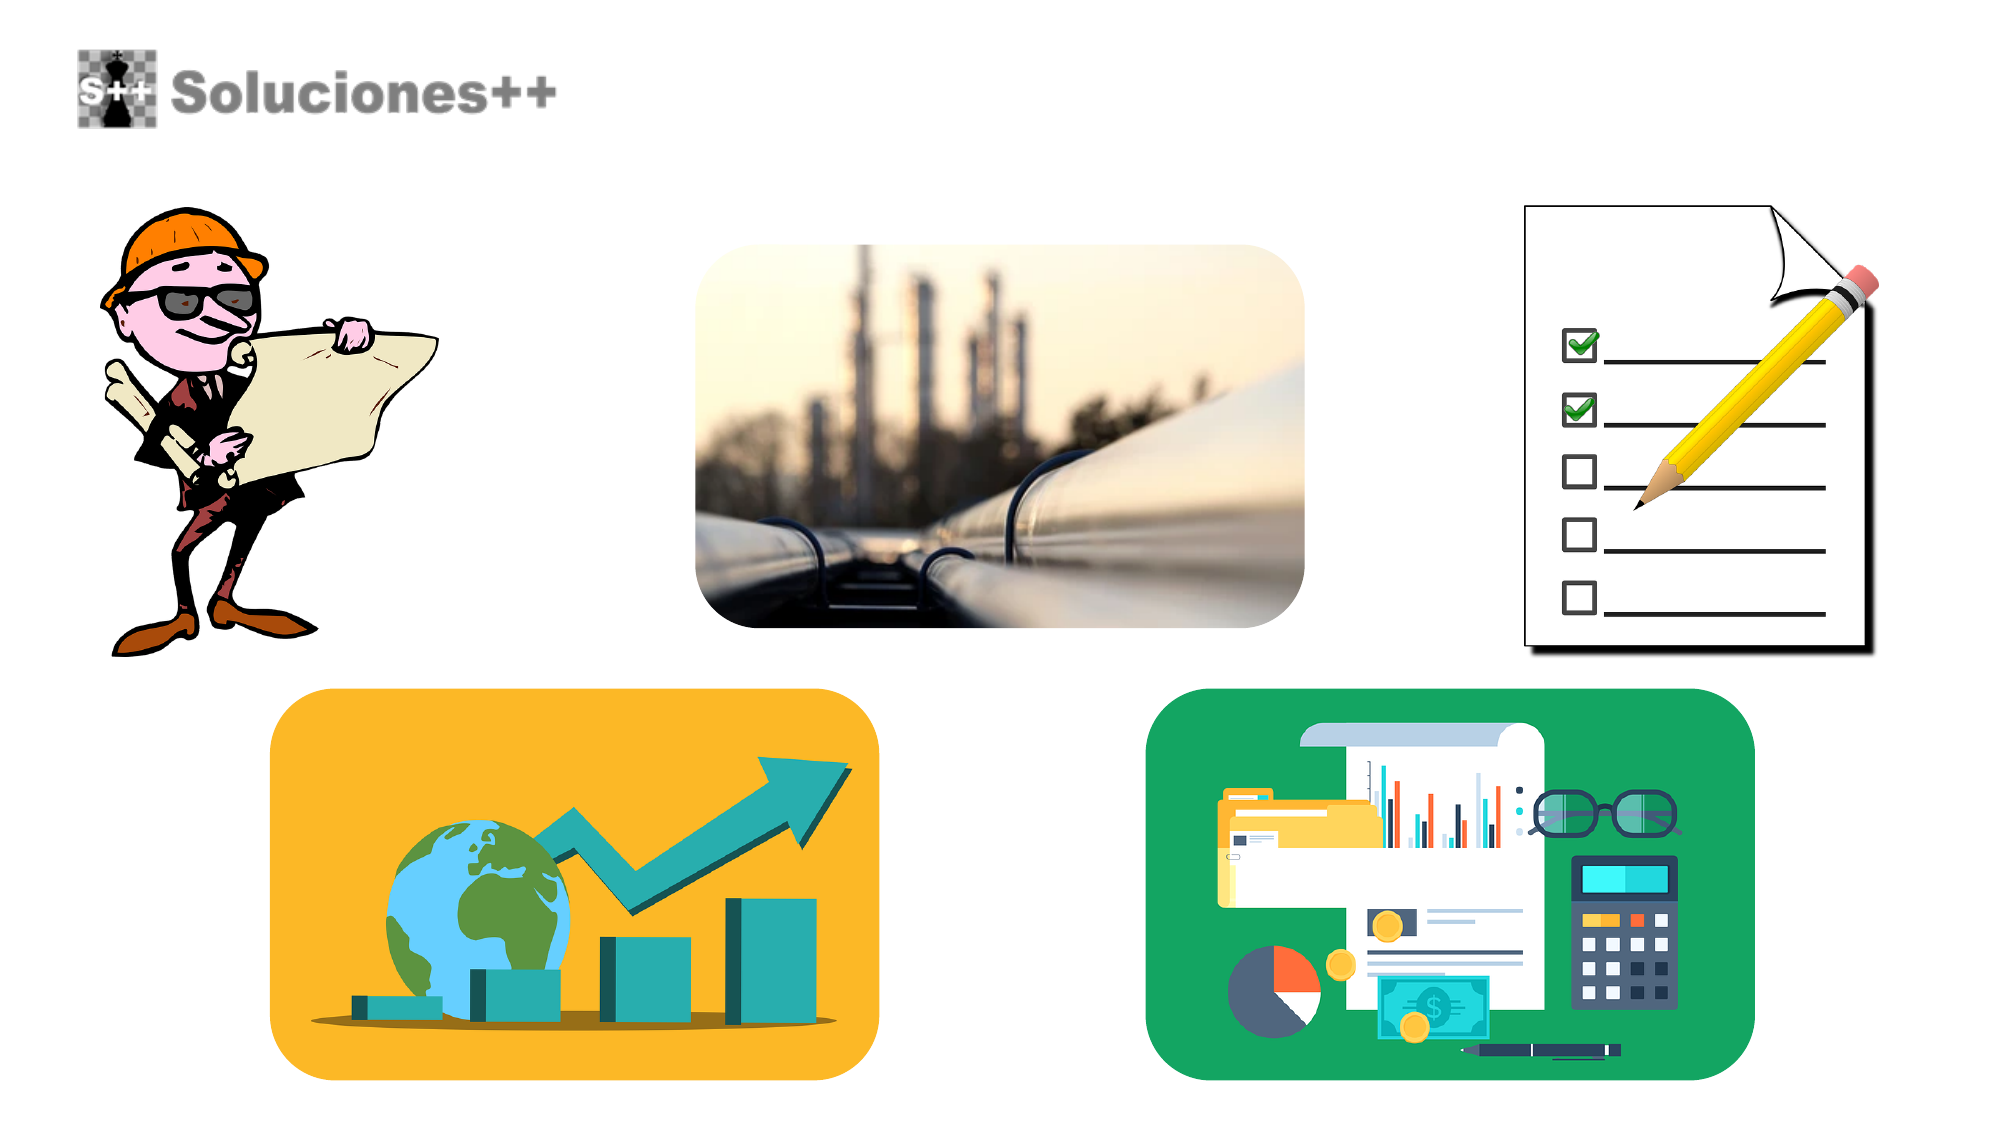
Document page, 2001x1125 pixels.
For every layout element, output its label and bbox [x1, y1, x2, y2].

picture [1145, 688, 1755, 1081]
picture [100, 207, 439, 657]
picture [1524, 204, 1879, 659]
picture [695, 244, 1305, 629]
picture [73, 44, 565, 133]
picture [269, 688, 880, 1081]
